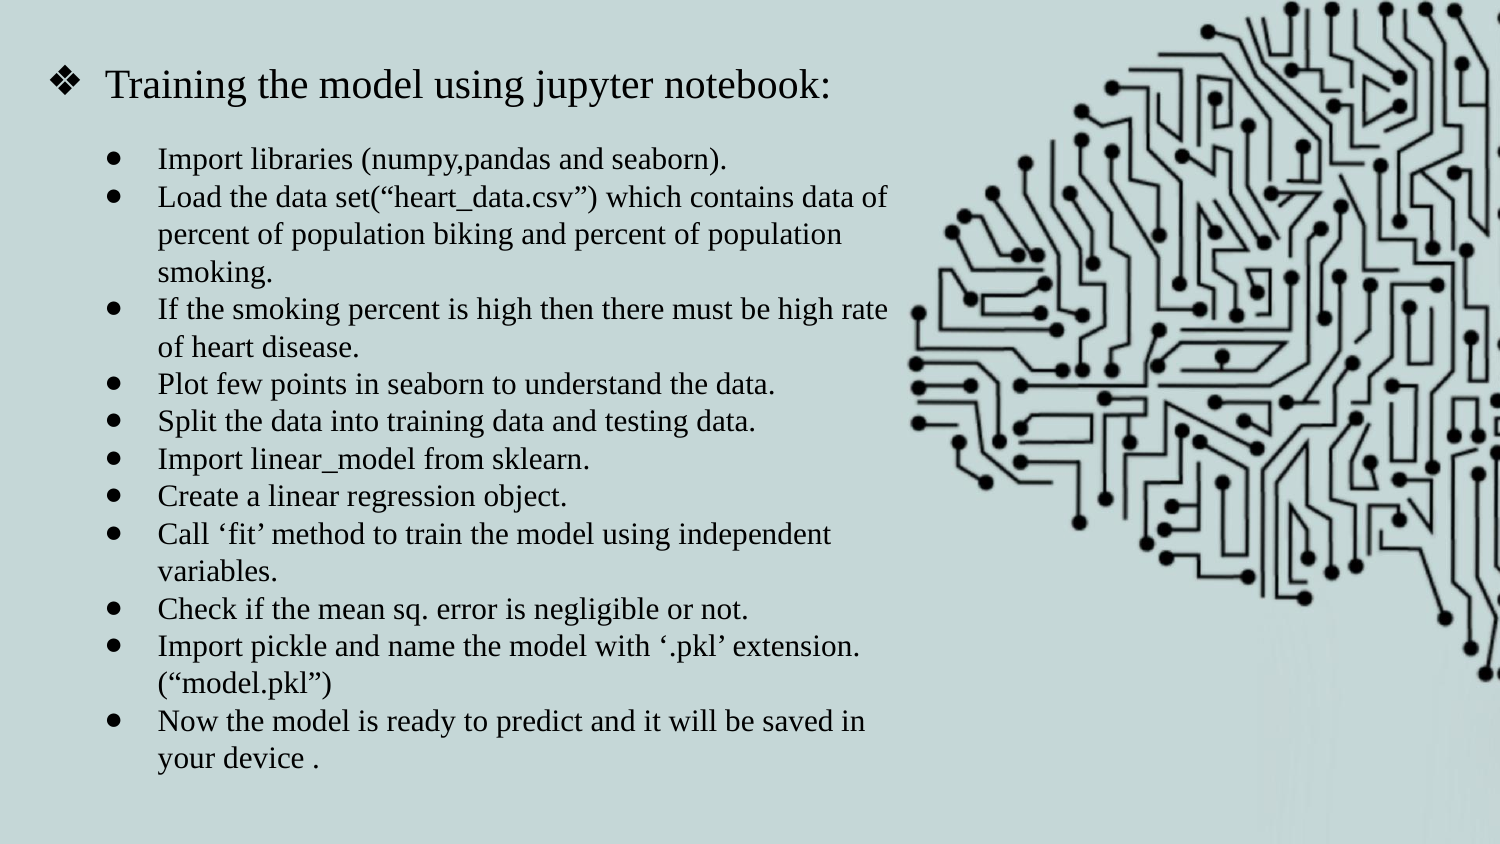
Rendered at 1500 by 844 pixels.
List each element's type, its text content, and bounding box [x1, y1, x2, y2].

picture [0, 0, 1500, 844]
text_box Import libraries (numpy,pandas and seaborn). Load the data set(“heart_data.csv”) which contains data of percent of population biking and percent of population smoking. If the smoking percent is high then there must be high rate of heart disease. Plot few points in seaborn to understand the data. Split the data into training data and testing data. Import linear_model from sklearn. Create a linear regression object. Call ‘fit’ method to train the model using independent variables. Check if the mean sq. error is negligible or not. Import pickle and name the model with ‘.pkl’ extension.(“model.pkl”) Now the model is ready to predict and it will be saved in your device . [67, 123, 908, 771]
text_box Training the model using jupyter notebook: [14, 41, 855, 158]
